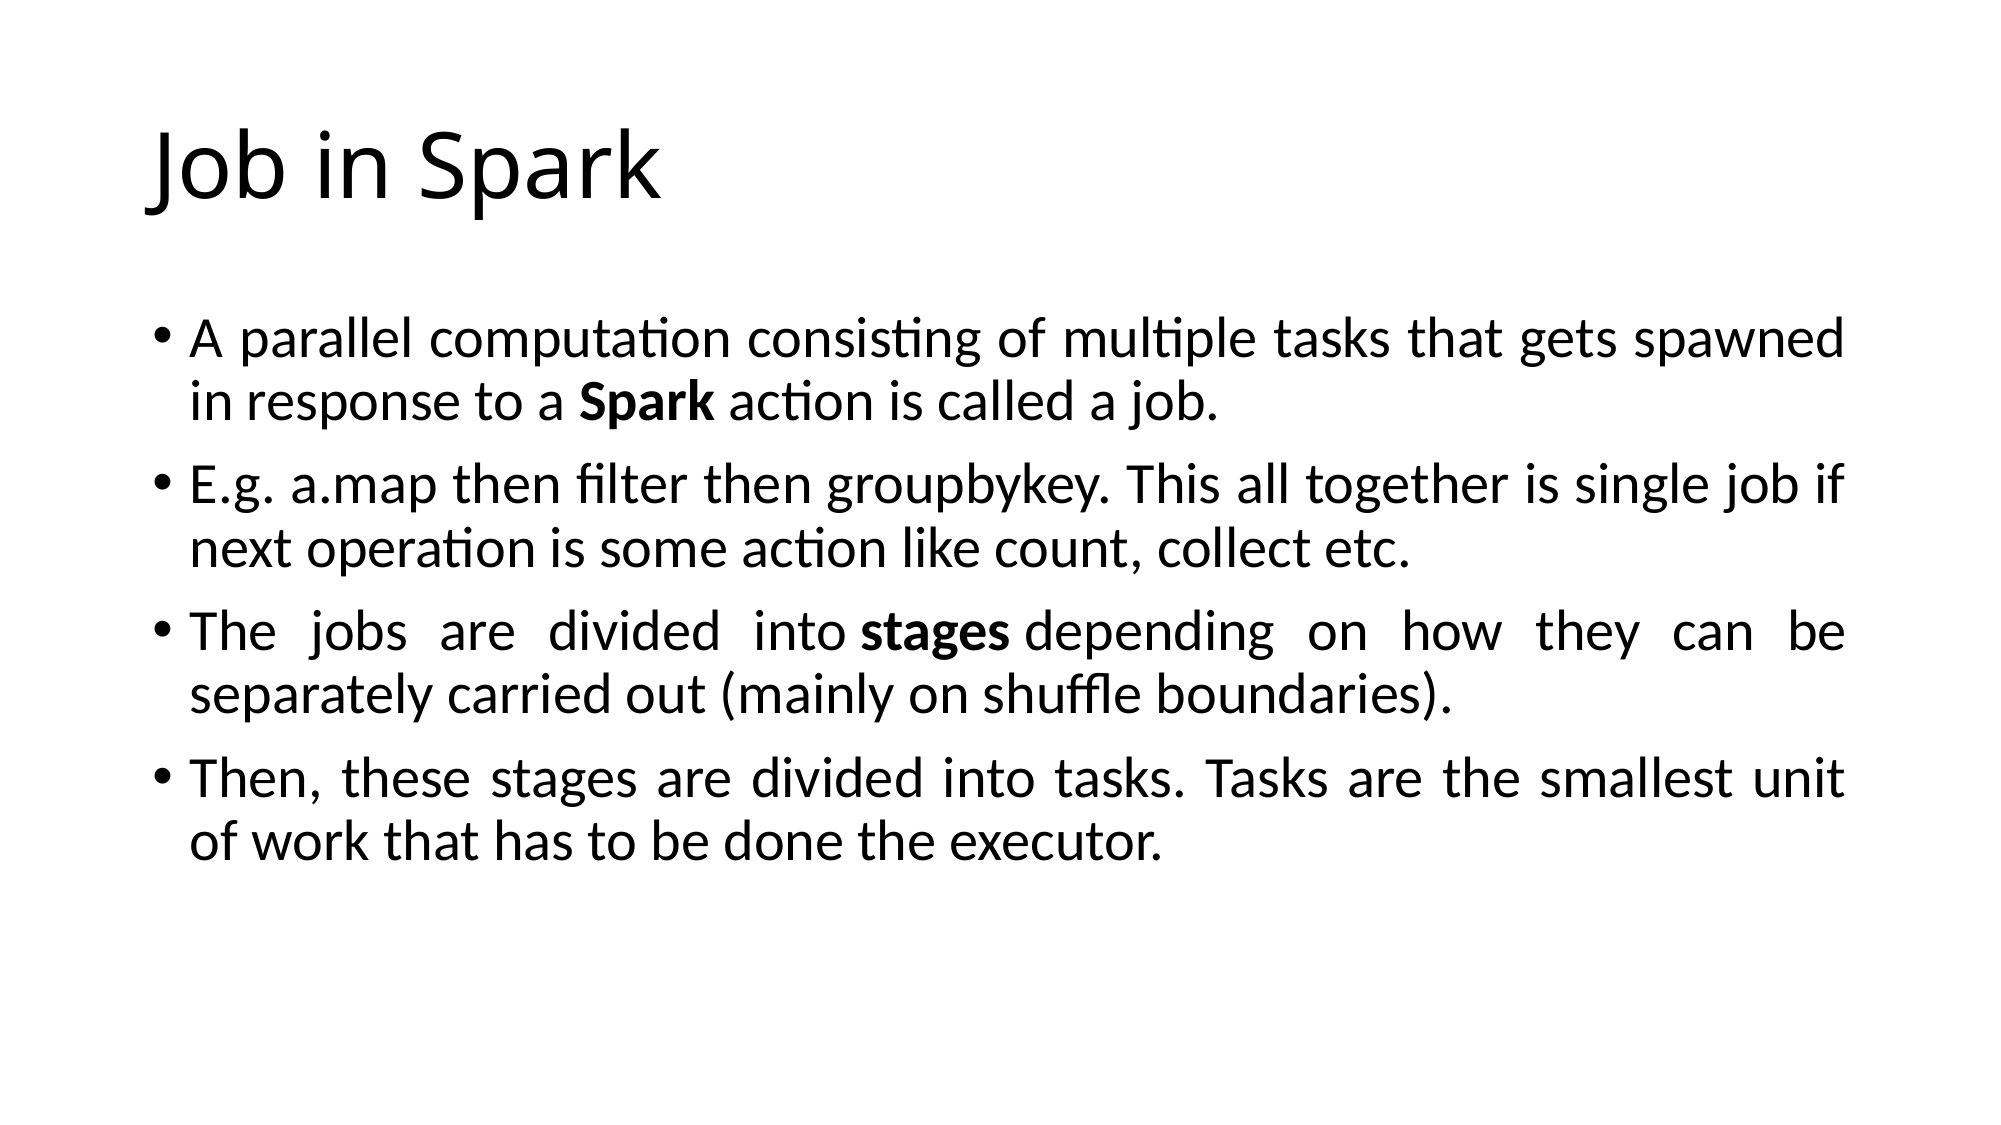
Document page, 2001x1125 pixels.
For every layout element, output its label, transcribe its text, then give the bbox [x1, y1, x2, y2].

list A parallel computation consisting of multiple tasks that gets spawned in response to a Spark action is called a job. E.g. a.map then filter then groupbykey. This all together is single job if next operation is some action like count, collect etc. The jobs are divided into stages depending on how they can be separately carried out (mainly on shuffle boundaries). Then, these stages are divided into tasks. Tasks are the smallest unit of work that has to be done the executor. [137, 299, 1863, 1014]
title Job in Spark [137, 59, 1863, 278]
